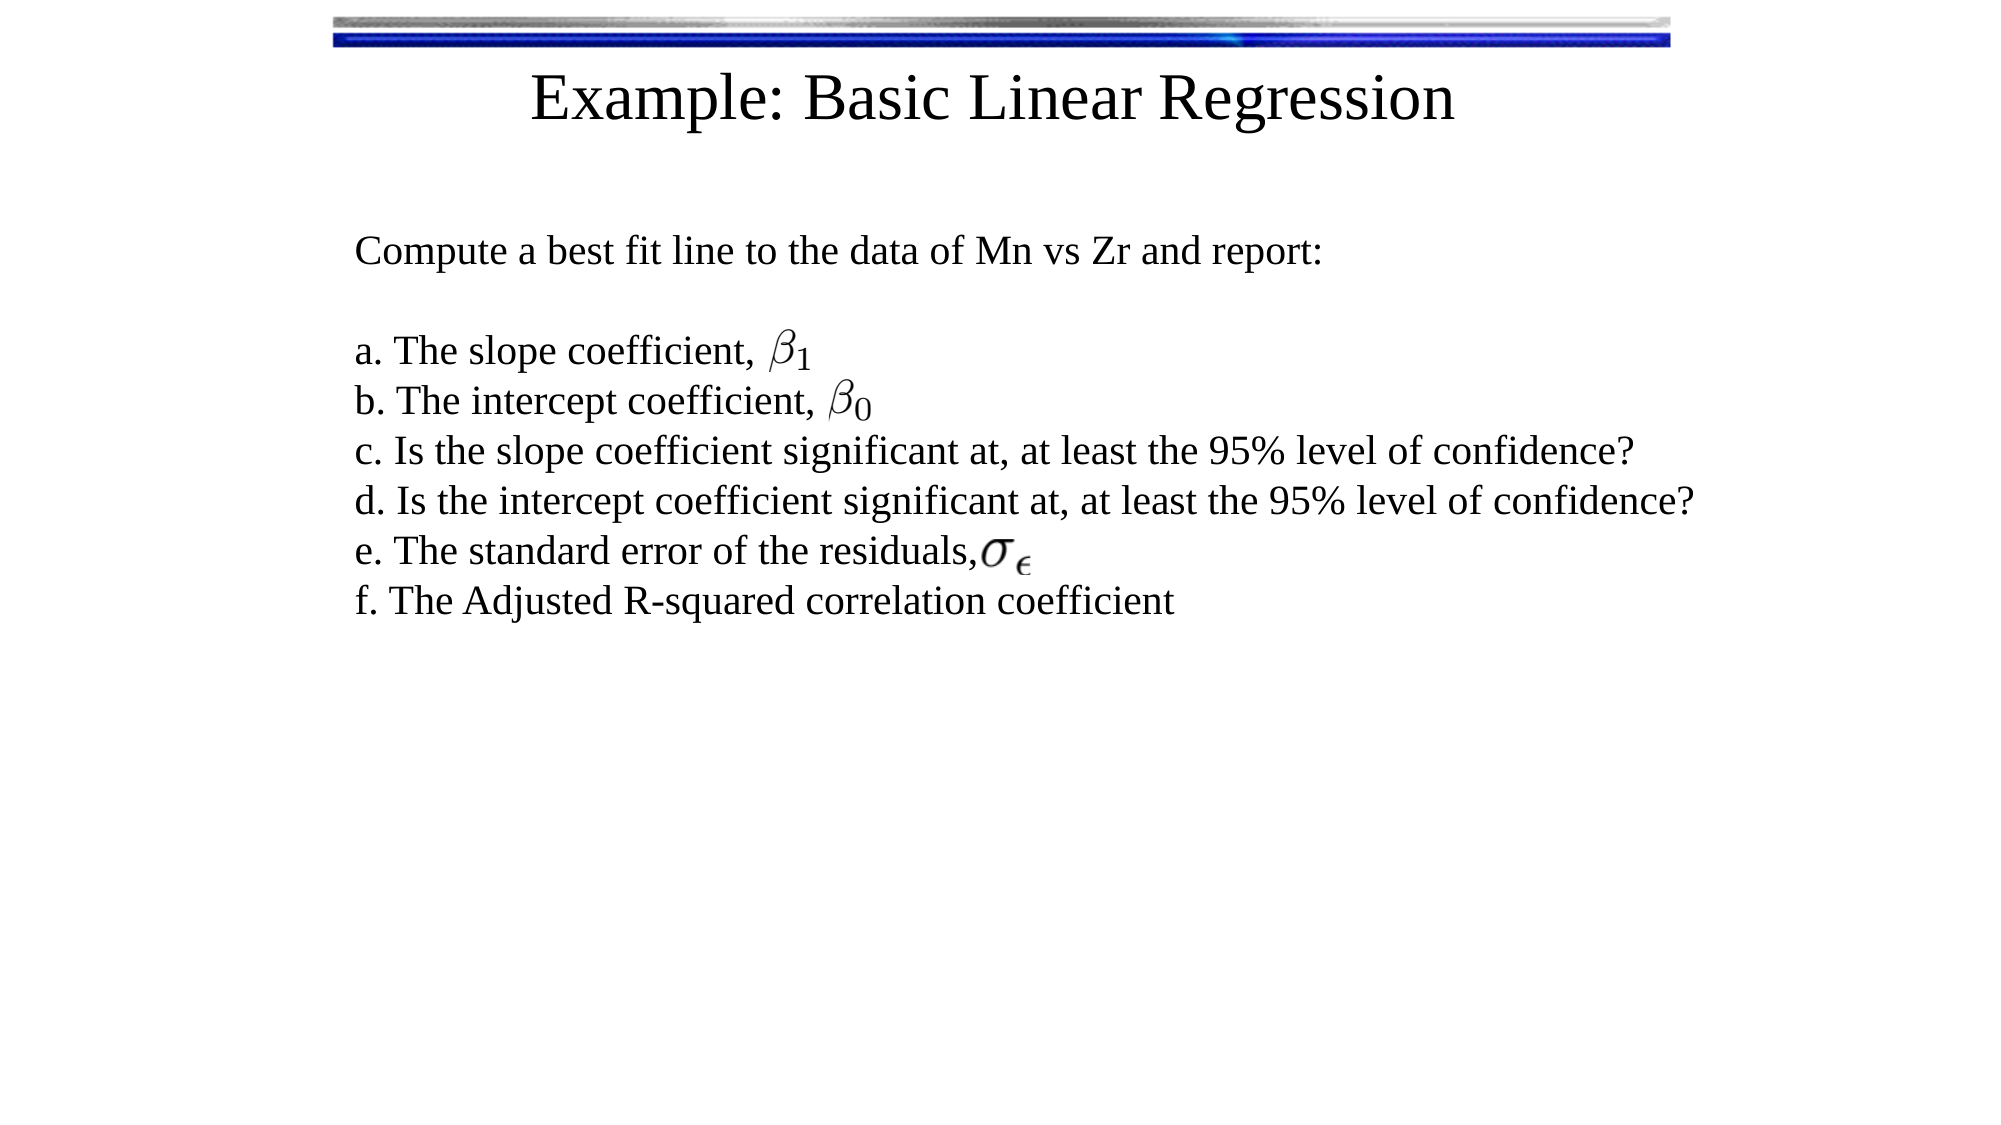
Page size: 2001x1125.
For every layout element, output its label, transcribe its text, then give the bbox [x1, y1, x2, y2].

picture [828, 379, 871, 422]
picture [980, 539, 1031, 575]
text_box Compute a best fit line to the data of Mn vs Zr and report: a. The slope coefficient, b. The intercept coefficient, c. Is the slope coefficient significant at, at least the 95% level of confidence? d. Is the intercept coefficient significant at, at least the 95% level of confidence? e. The standard error of the residuals, f. The Adjusted R-squared correlation coefficient [339, 215, 1712, 631]
picture [769, 329, 810, 372]
picture [329, 12, 1676, 53]
text_box Example: Basic Linear Regression [287, 0, 1700, 185]
